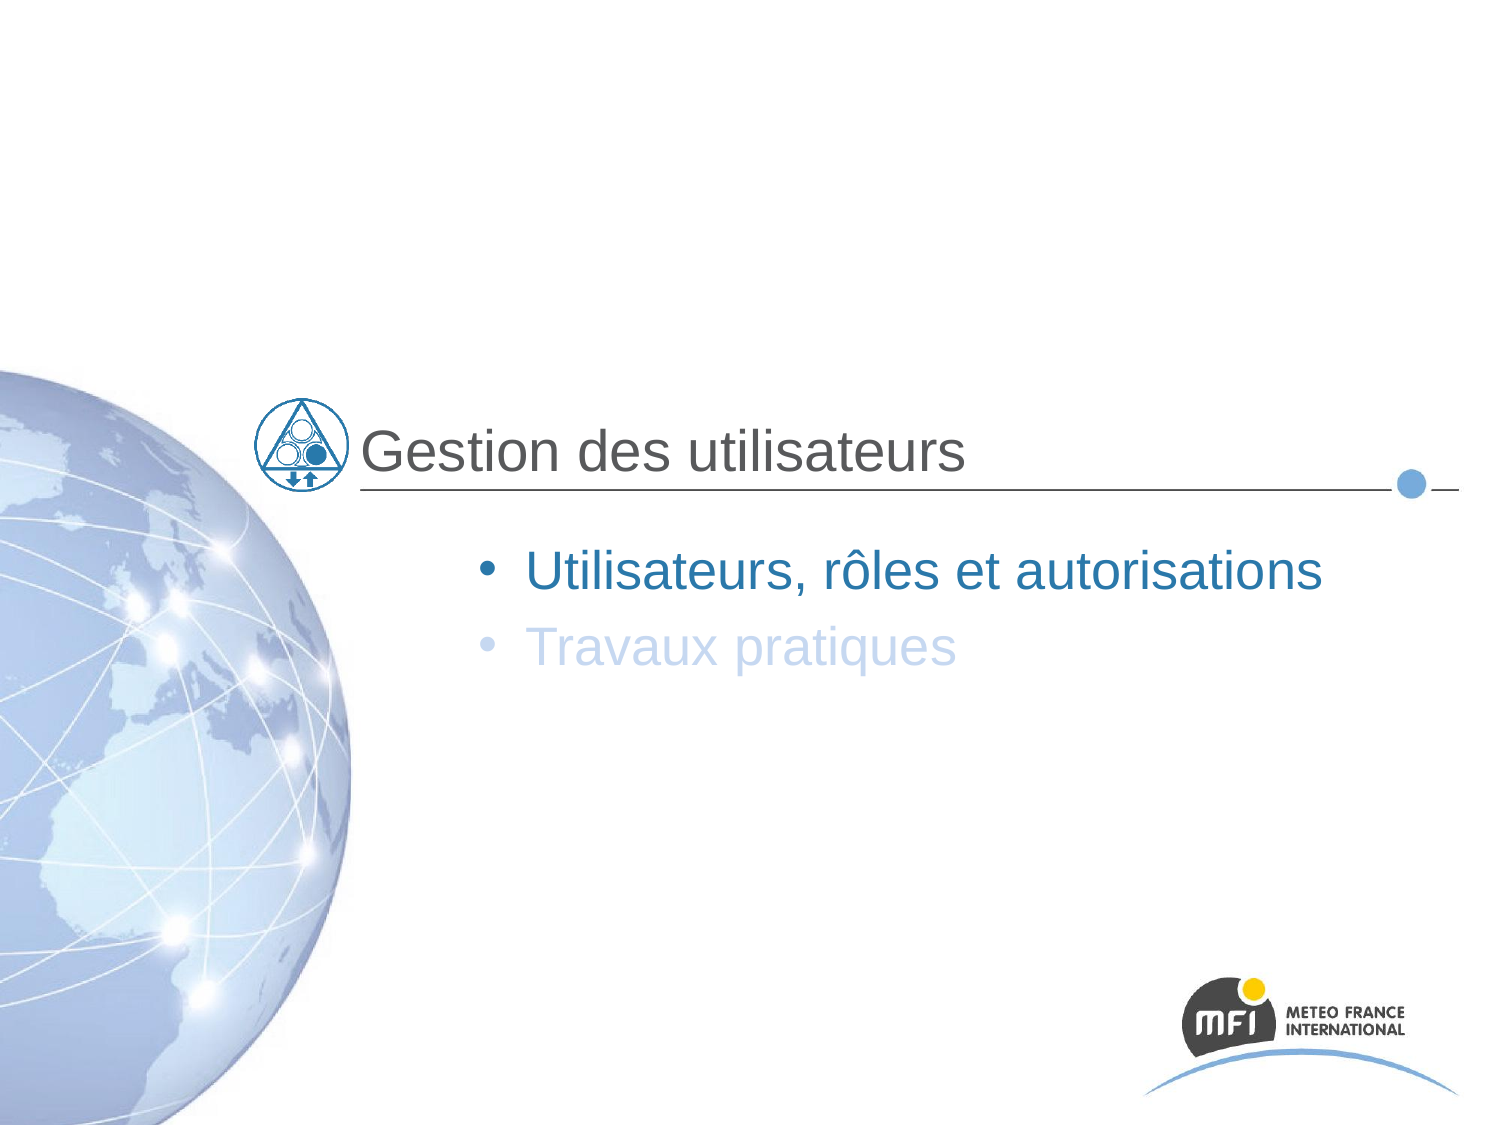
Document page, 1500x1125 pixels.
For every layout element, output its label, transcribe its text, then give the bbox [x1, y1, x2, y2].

picture [0, 0, 1500, 1125]
list Utilisateurs, rôles et autorisations Travaux pratiques [478, 528, 1459, 970]
title Gestion des utilisateurs [360, 278, 1412, 492]
